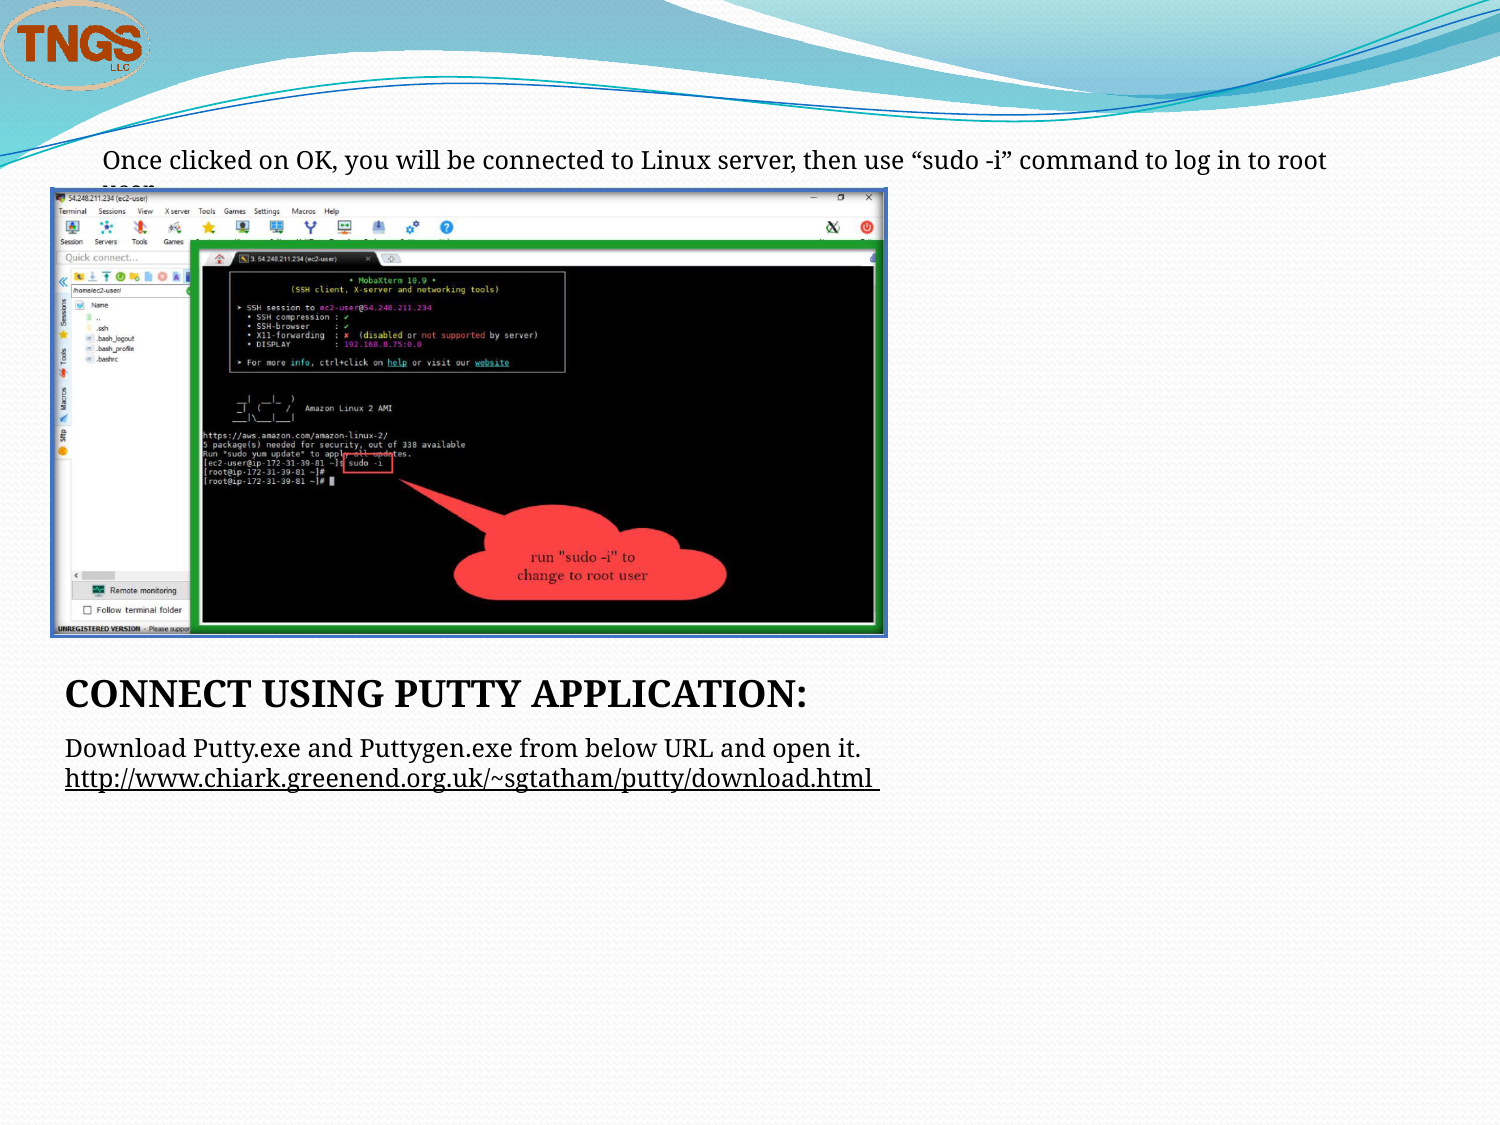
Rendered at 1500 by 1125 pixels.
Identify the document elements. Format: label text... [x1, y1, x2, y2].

picture [49, 187, 888, 638]
text_box Download Putty.exe and Puttygen.exe from below URL and open it. http://www.chiark.greenend.org.uk/~sgtatham/putty/download.html [50, 725, 900, 804]
picture [0, 0, 150, 91]
text_box Once clicked on OK, you will be connected to Linux server, then use “sudo -i” command to log in to root user. [87, 137, 1400, 213]
text_box CONNECT USING PUTTY APPLICATION: [49, 662, 833, 723]
